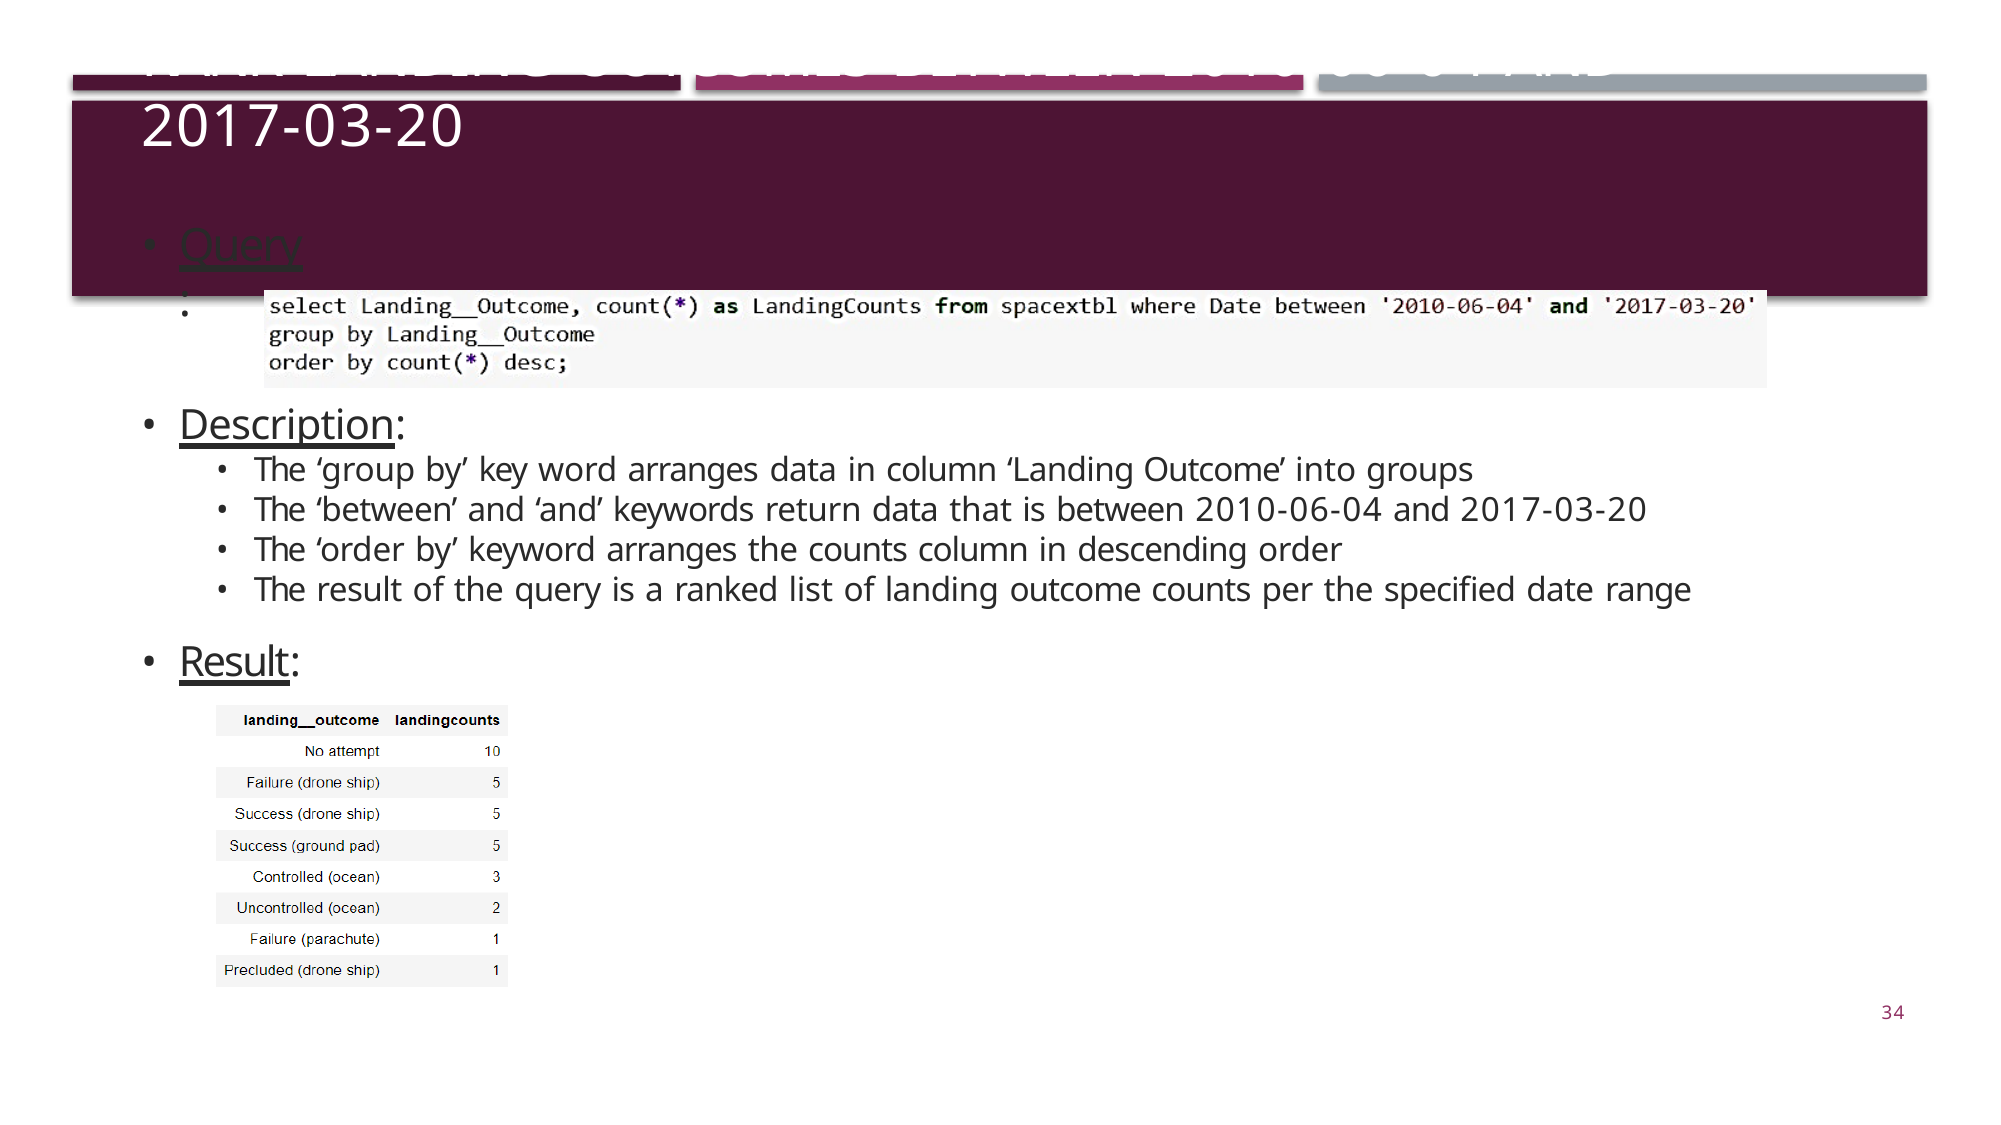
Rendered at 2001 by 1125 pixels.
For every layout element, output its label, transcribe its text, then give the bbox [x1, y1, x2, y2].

slide_number 34 [1732, 685, 1905, 1125]
text_box Description: The ‘group by’ key word arranges data in column ‘Landing Outcome’ into groups The ‘between’ and ‘and’ keywords return data that is between 2010-06-04 and 2017-03-20 The ‘order by’ keyword arranges the counts column in descending order The result of the query is a ranked list of landing outcome counts per the specified date range Result: [139, 395, 1950, 685]
text_box Query: [139, 214, 308, 326]
picture [264, 290, 1768, 389]
picture [211, 698, 516, 991]
title Rank Landing Outcomes Between 2010-06-04 and 2017-03-20 [139, 0, 1767, 158]
